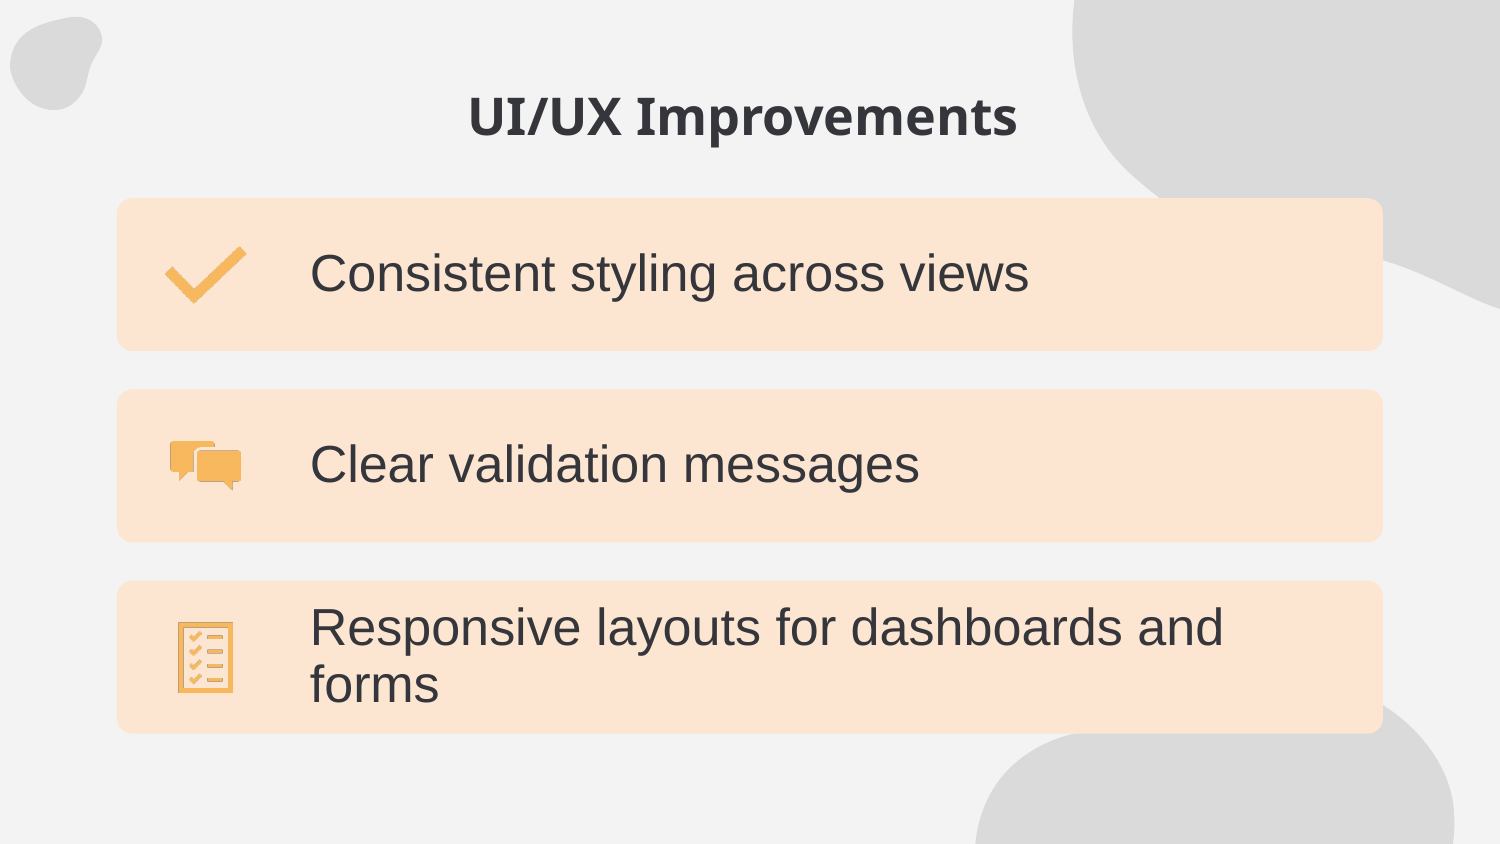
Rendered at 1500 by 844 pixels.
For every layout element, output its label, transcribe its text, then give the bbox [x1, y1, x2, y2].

title UI/UX Improvements [116, 72, 1383, 167]
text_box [116, 197, 1384, 734]
